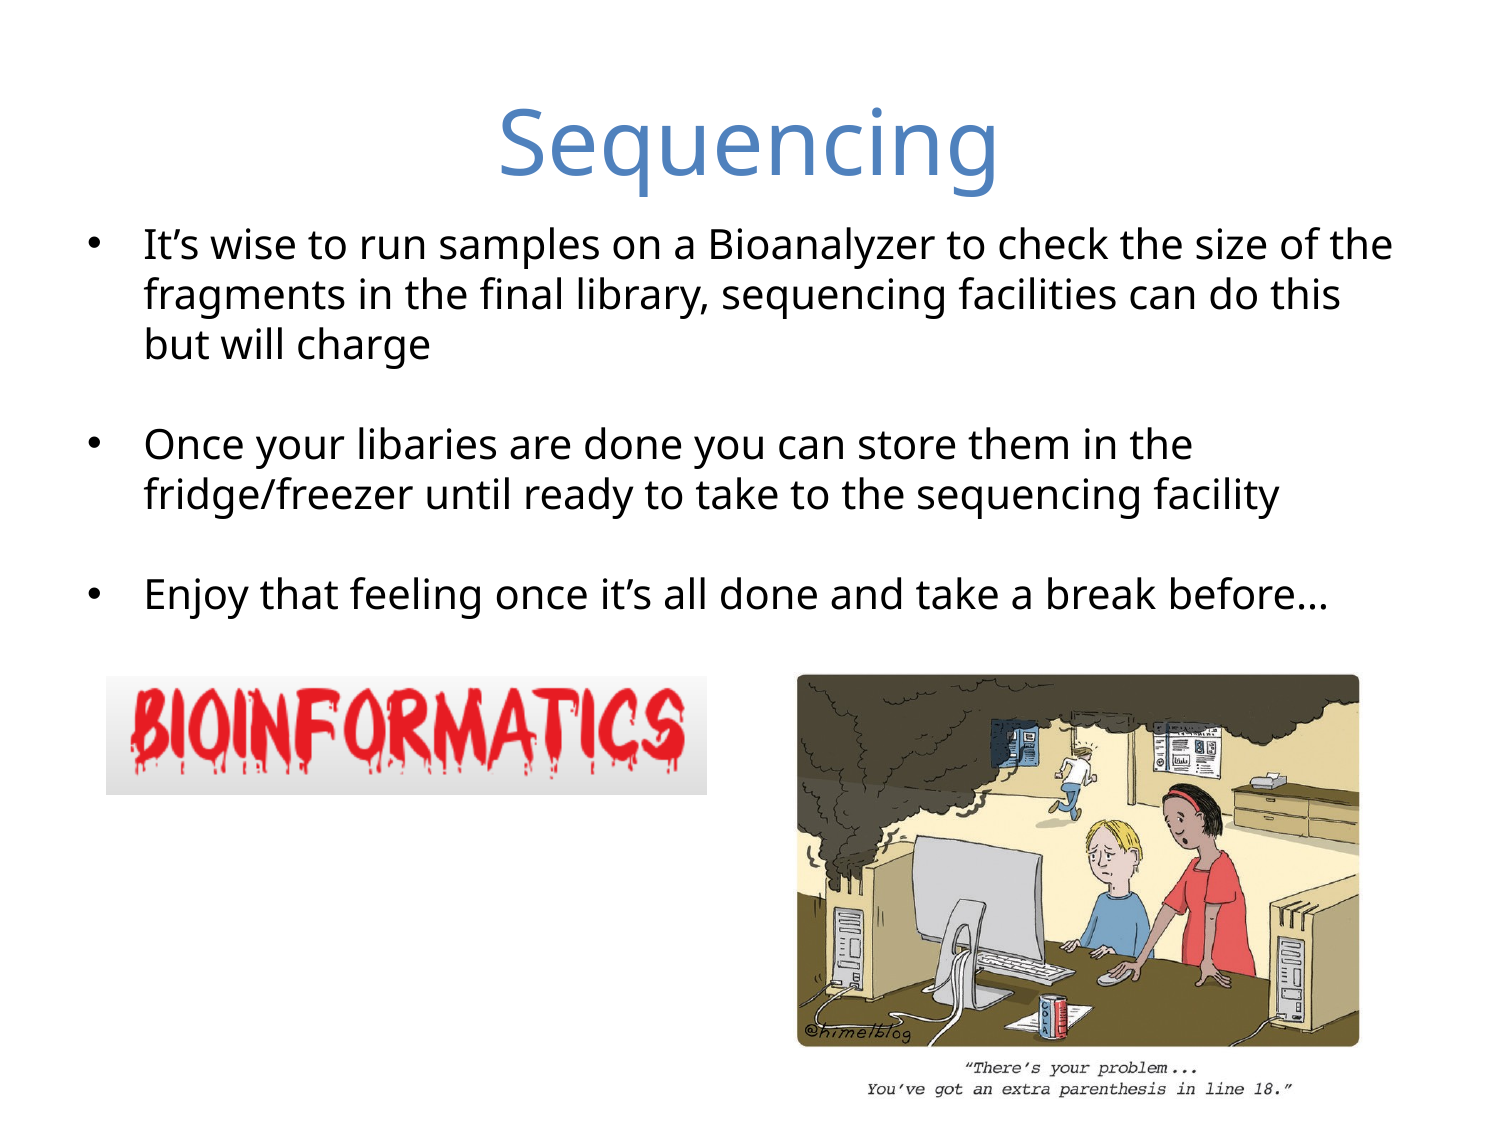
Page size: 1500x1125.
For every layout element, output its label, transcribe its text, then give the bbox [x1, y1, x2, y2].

text_box It’s wise to run samples on a Bioanalyzer to check the size of the fragments in the final library, sequencing facilities can do this but will charge Once your libaries are done you can store them in the fridge/freezer until ready to take to the sequencing facility Enjoy that feeling once it’s all done and take a break before… [72, 210, 1418, 626]
picture [792, 672, 1363, 1100]
picture [106, 675, 707, 795]
text_box Sequencing [74, 45, 1425, 233]
